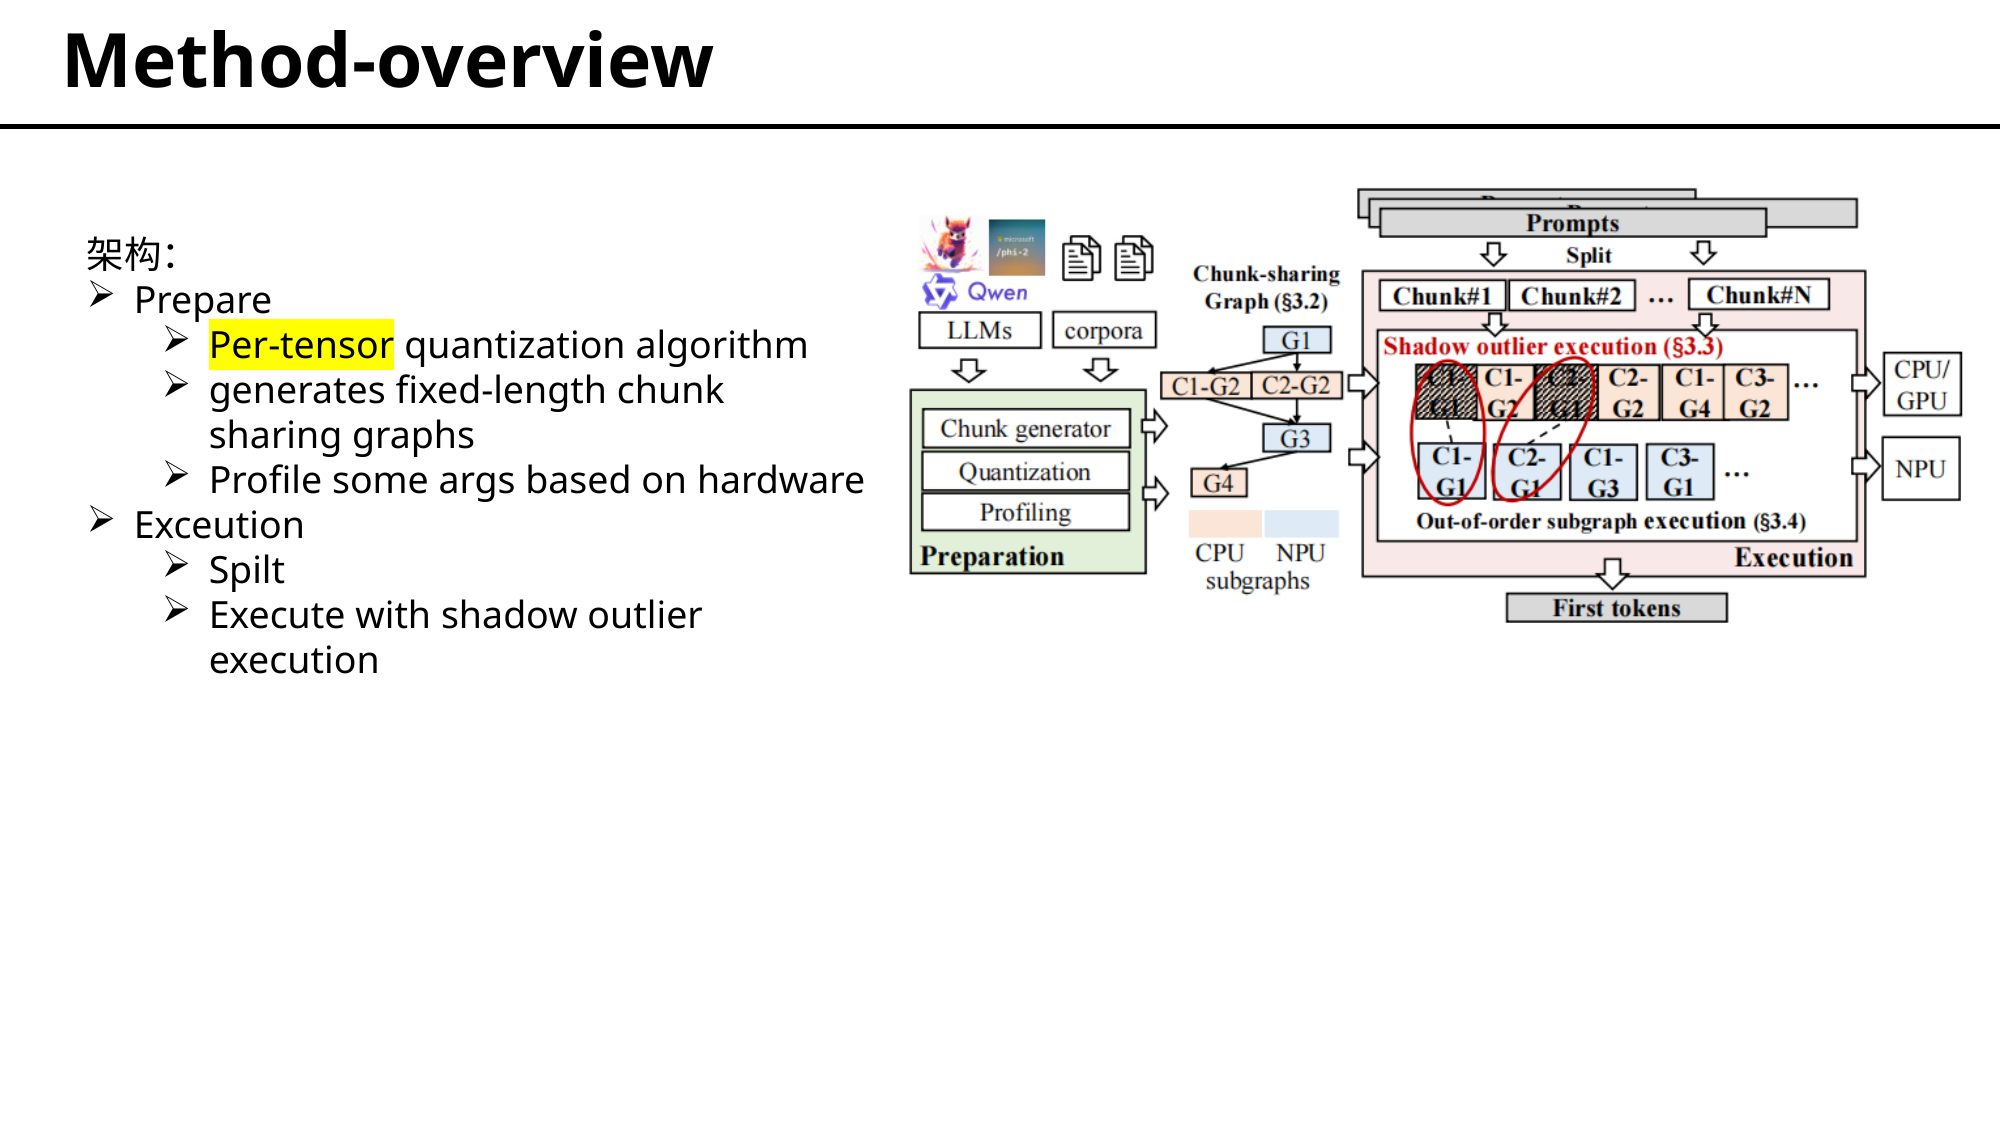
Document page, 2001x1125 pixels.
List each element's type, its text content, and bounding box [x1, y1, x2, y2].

text_box 架构： Prepare Per-tensor quantization algorithm generates fixed-length chunk sharing graphs Profile some args based on hardware Exceution Spilt Execute with shadow outlier execution [72, 223, 883, 689]
picture [882, 145, 1978, 636]
title Method-overview [46, 0, 2000, 124]
